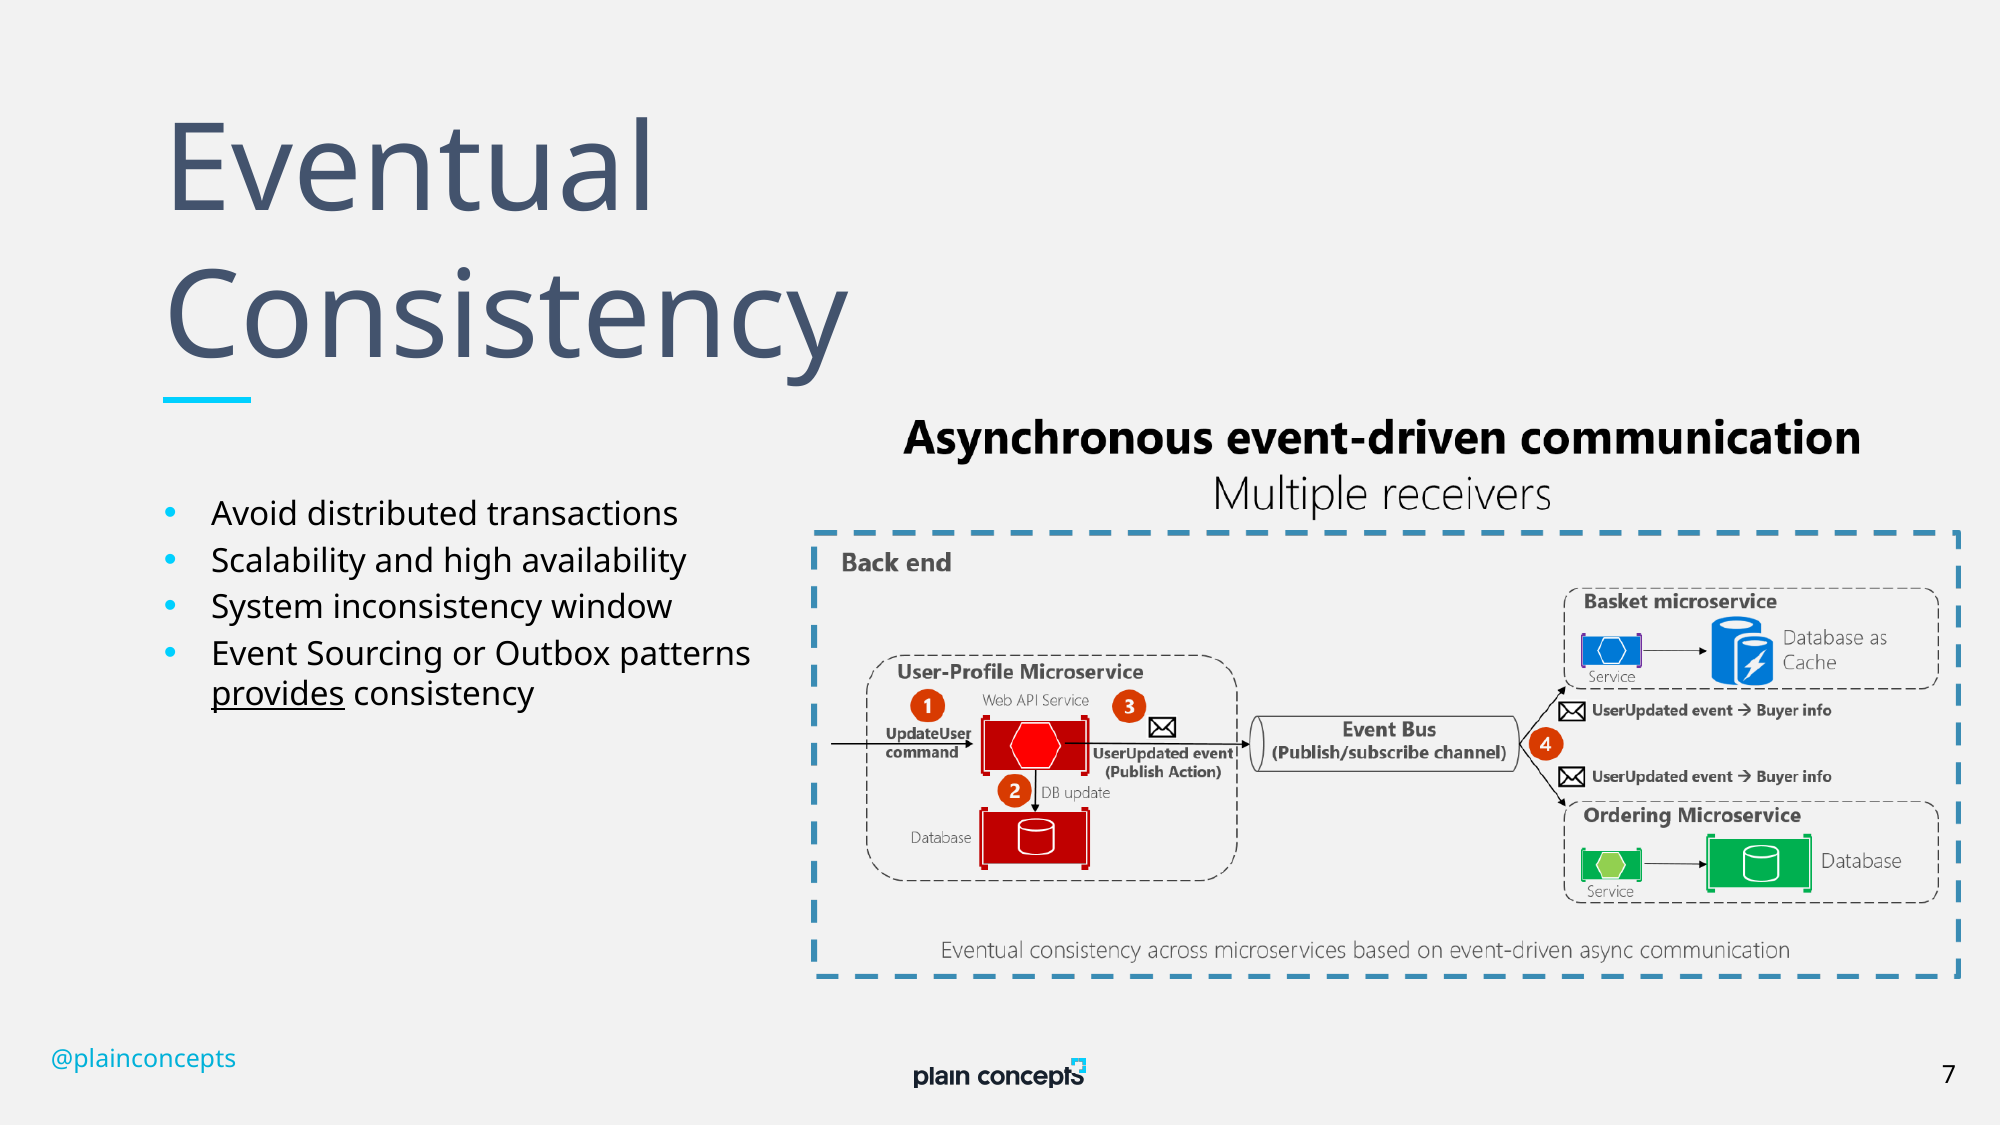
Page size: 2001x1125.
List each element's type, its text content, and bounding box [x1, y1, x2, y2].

list Avoid distributed transactions Scalability and high availability System inconsistency window Event Sourcing or Outbox patterns provides consistency [149, 484, 778, 1010]
picture [810, 393, 1961, 979]
footer @plainconcepts [35, 1042, 342, 1103]
picture [914, 1058, 1086, 1088]
title Eventual Consistency [149, 81, 1075, 400]
slide_number 7 [1844, 1045, 1971, 1106]
